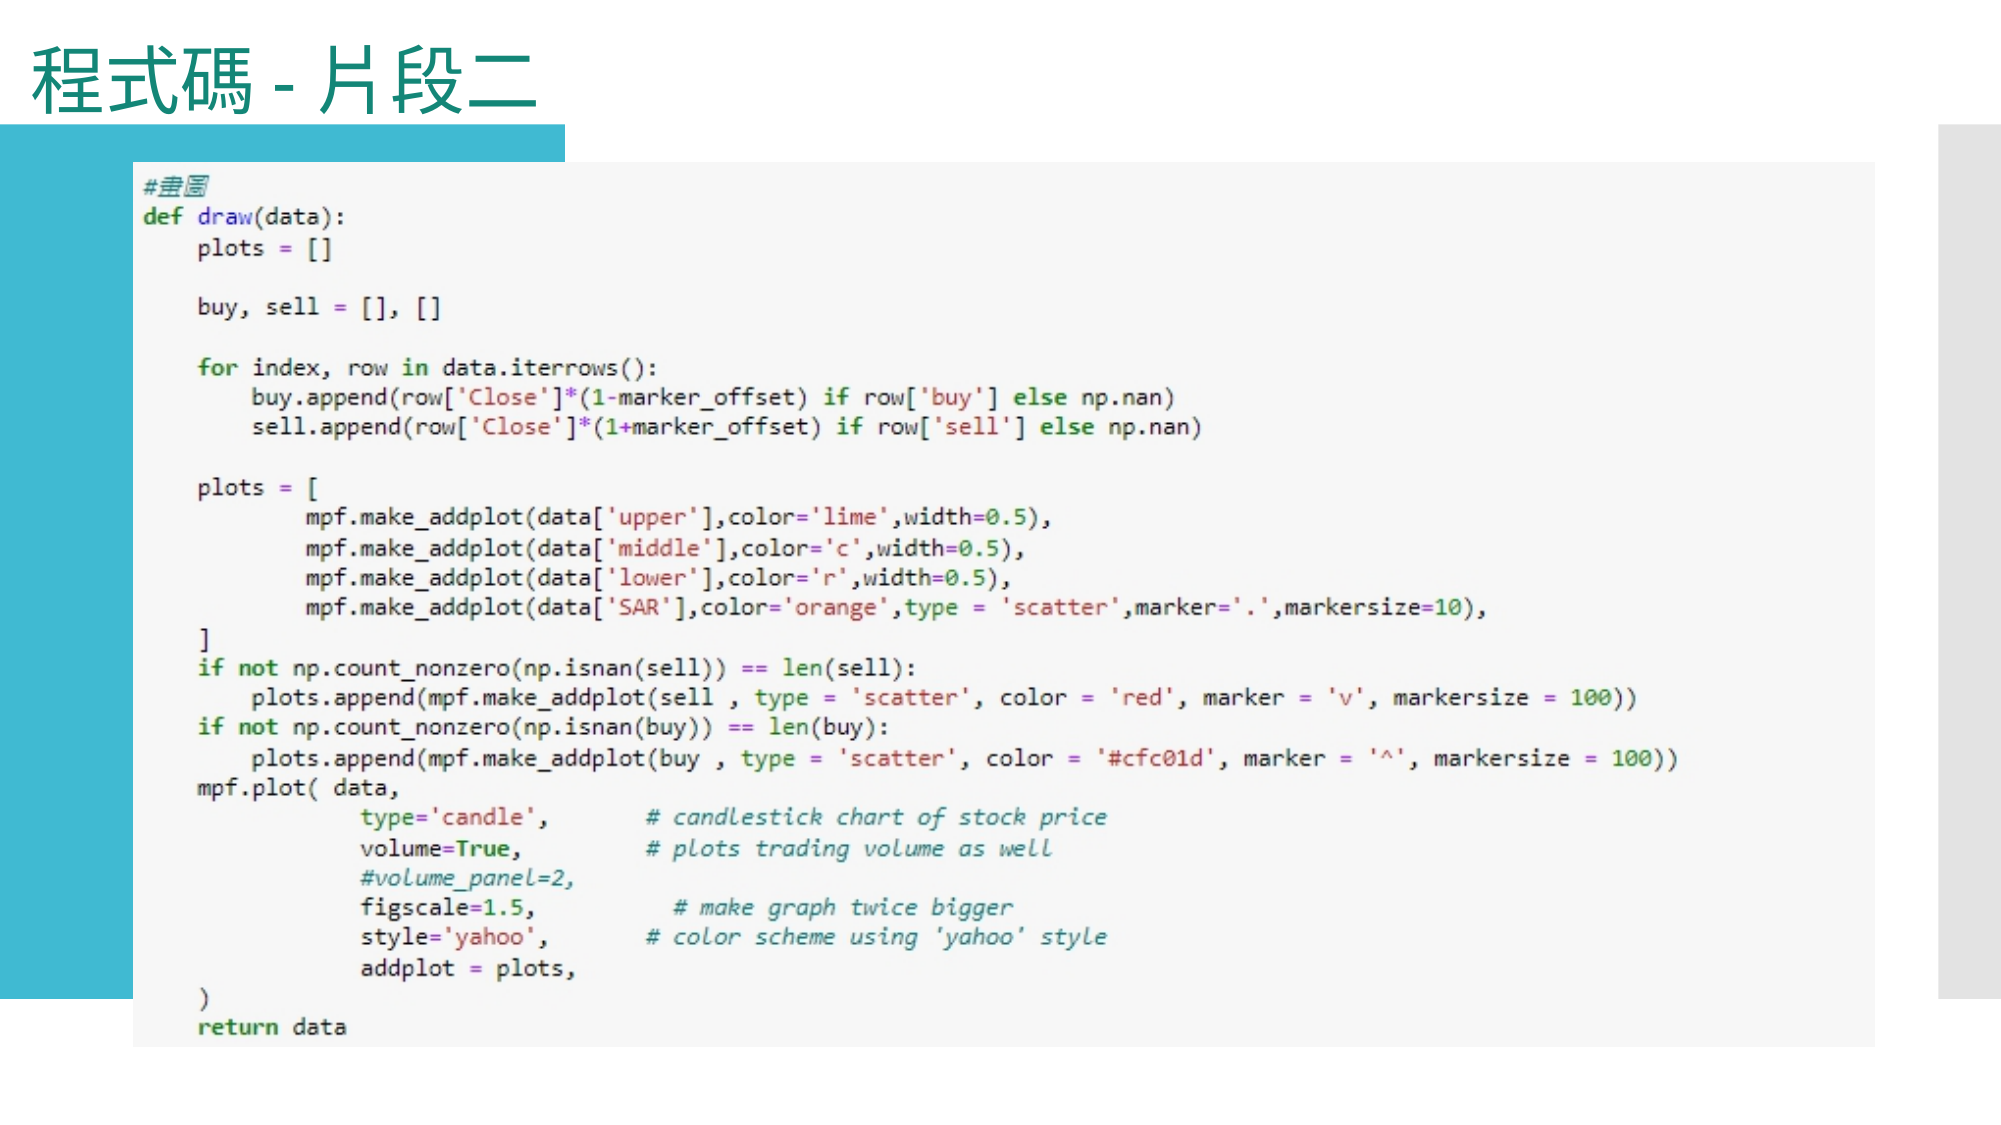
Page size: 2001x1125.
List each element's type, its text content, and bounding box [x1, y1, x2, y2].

title 程式碼-片段二 [15, 0, 785, 208]
picture [132, 162, 1875, 1048]
